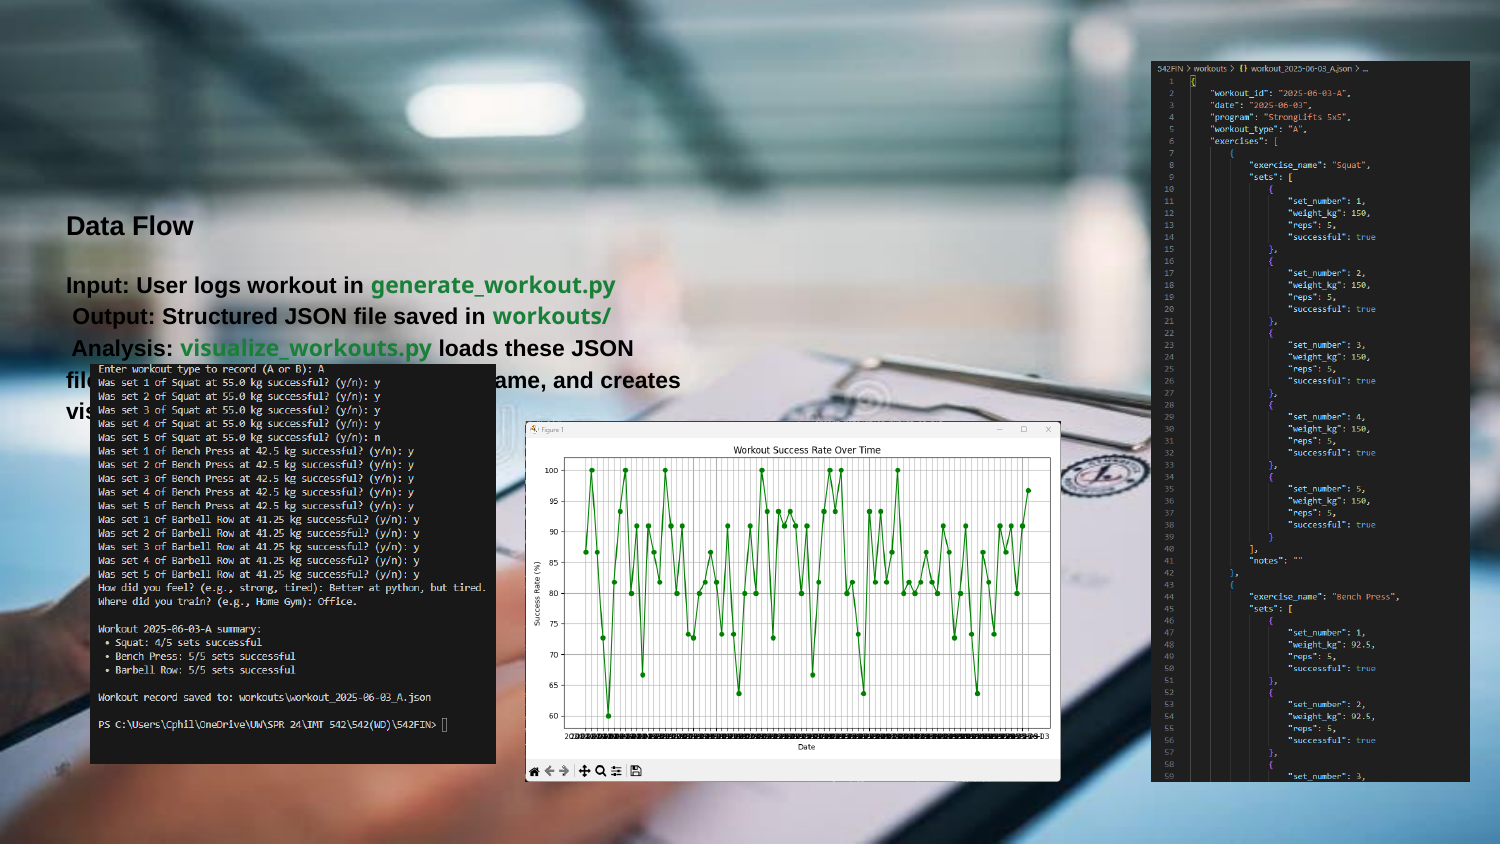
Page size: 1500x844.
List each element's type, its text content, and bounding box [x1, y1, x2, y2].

picture [0, 0, 1500, 844]
list Data Flow Input: User logs workout in generate_workout.py Output: Structured JSON file saved in workouts/ Analysis: visualize_workouts.py loads these JSON files, parses them into a pandas DataFrame, and creates visual plots. [51, 189, 705, 441]
